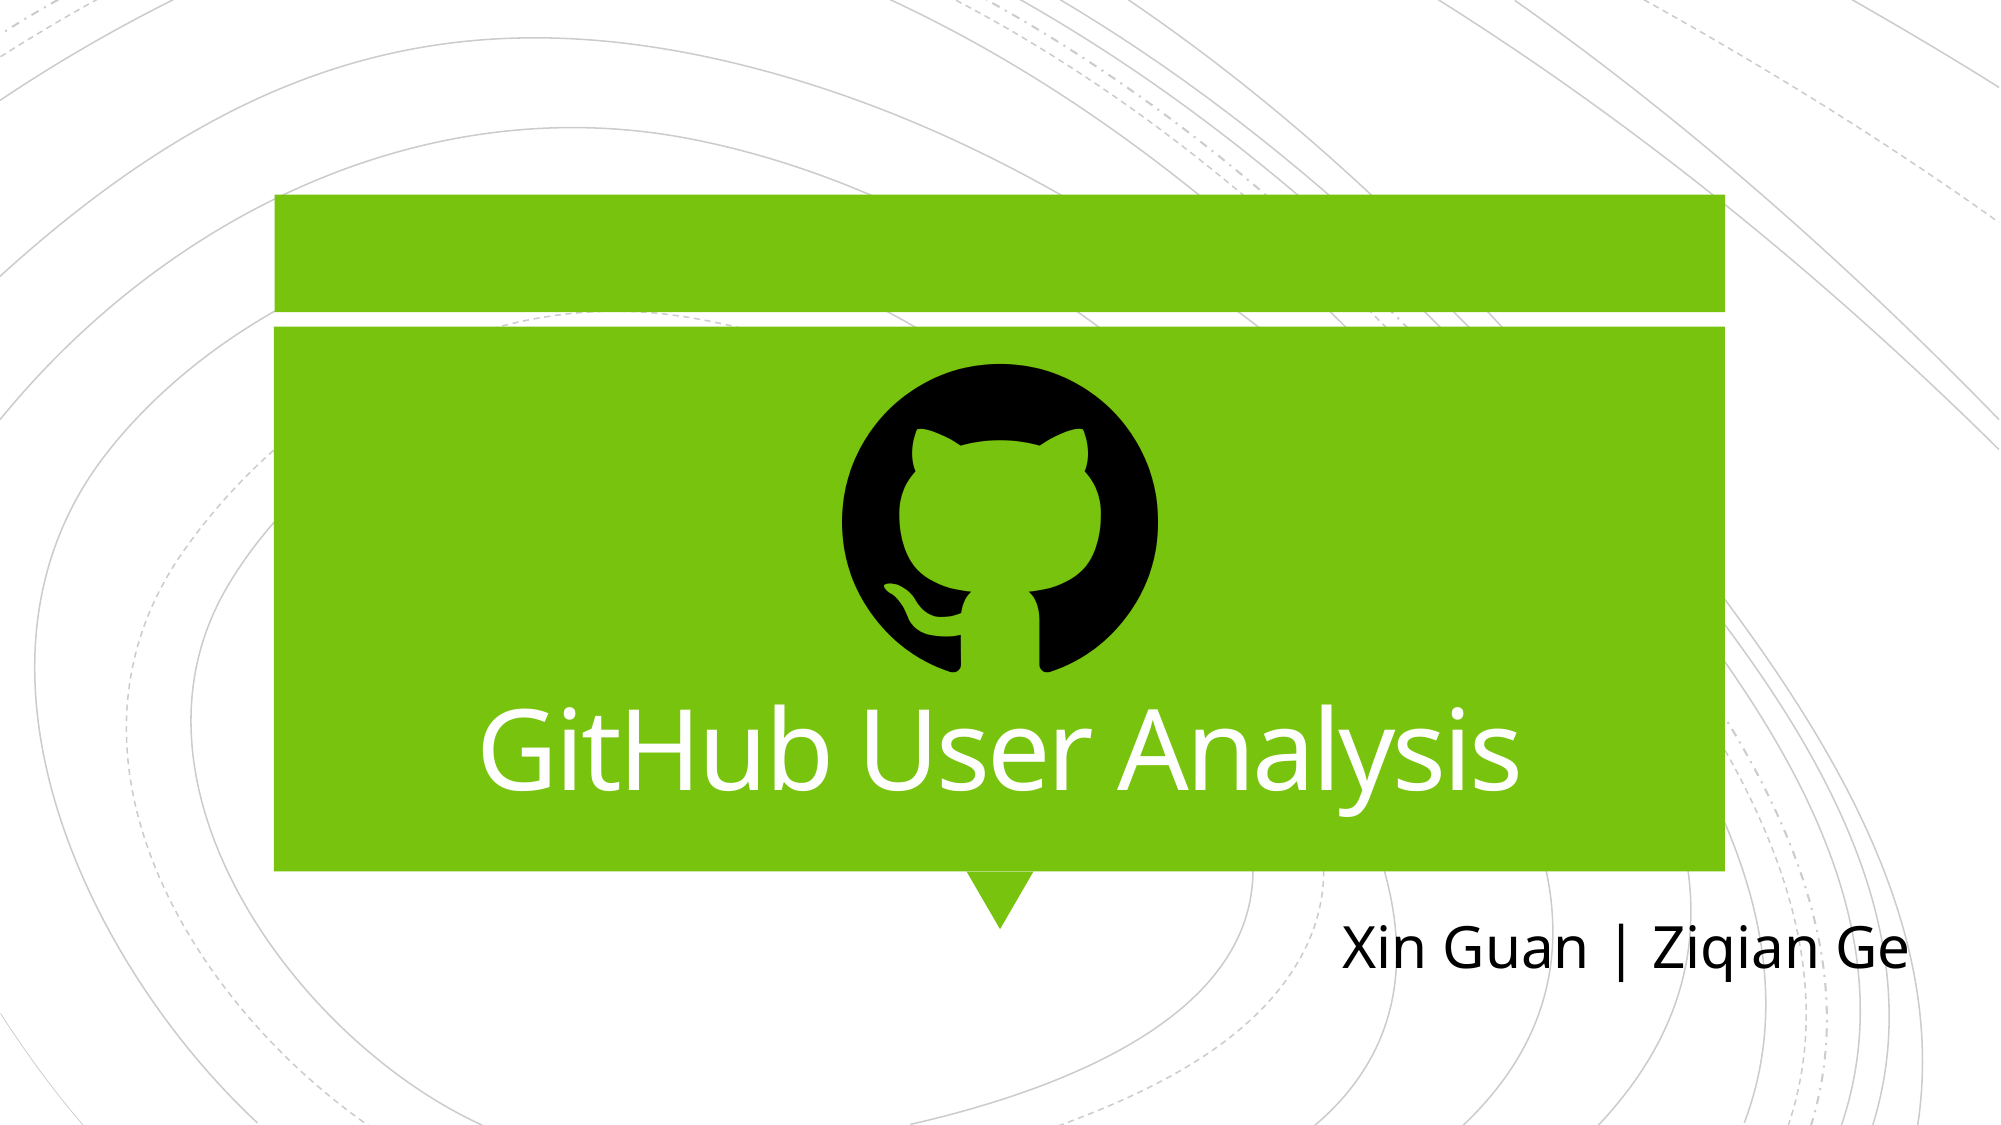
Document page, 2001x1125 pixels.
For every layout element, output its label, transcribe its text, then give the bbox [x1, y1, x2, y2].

picture [842, 360, 1158, 676]
text_box Xin Guan | Ziqian Ge [1327, 902, 2000, 988]
title GitHub User Analysis [249, 645, 1750, 813]
